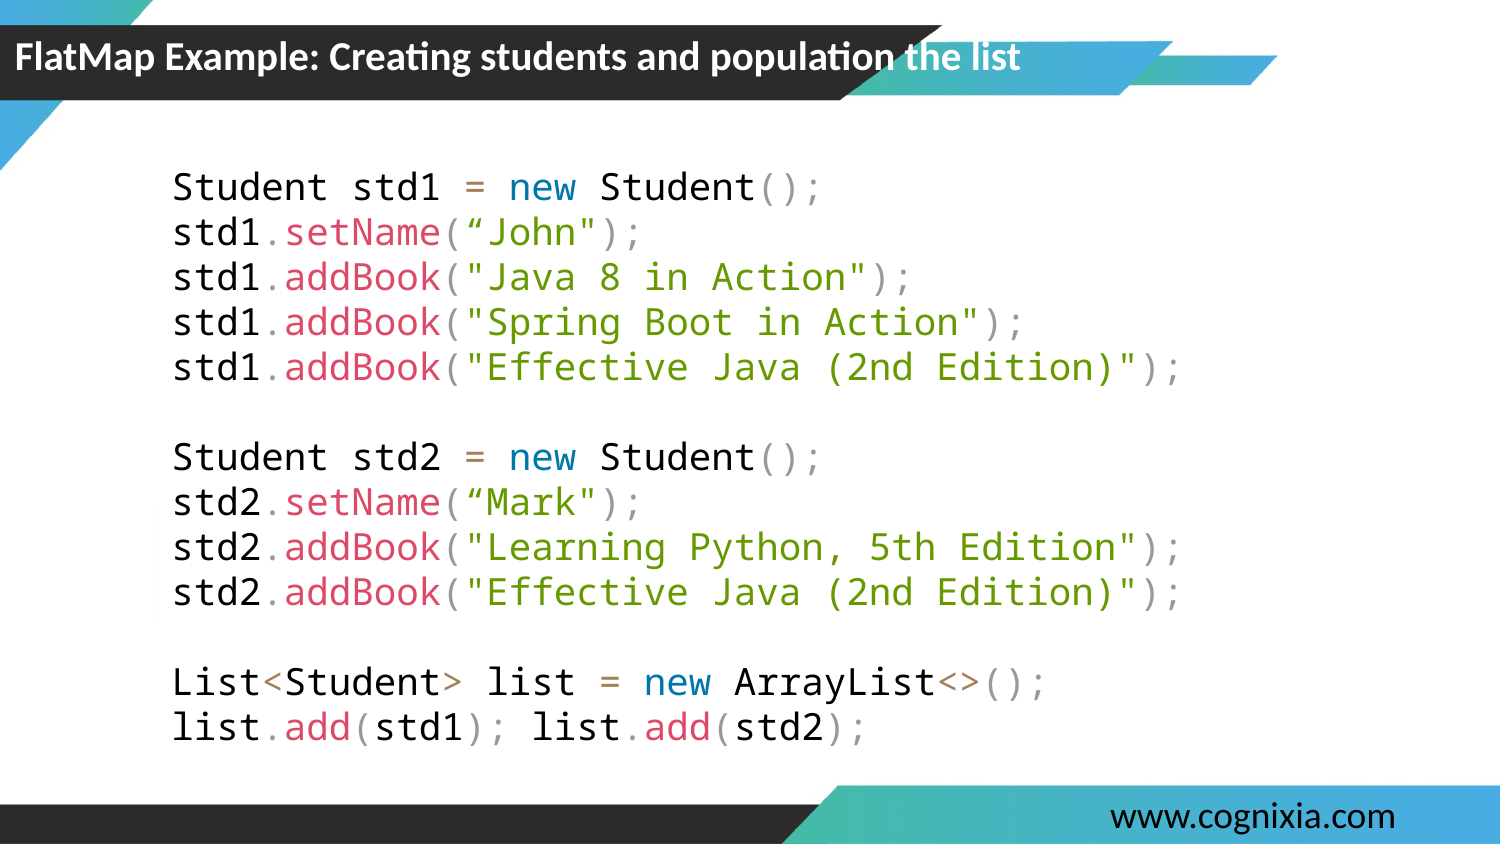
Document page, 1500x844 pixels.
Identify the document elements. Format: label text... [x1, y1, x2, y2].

text_box Student std1 = new Student(); std1.setName(“John"); std1.addBook("Java 8 in Action"); std1.addBook("Spring Boot in Action"); std1.addBook("Effective Java (2nd Edition)"); Student std2 = new Student(); std2.setName(“Mark"); std2.addBook("Learning Python, 5th Edition"); std2.addBook("Effective Java (2nd Edition)"); List<Student> list = new ArrayList<>(); list.add(std1); list.add(std2); [156, 155, 1388, 755]
title FlatMap Example: Creating students and population the list [0, 32, 1164, 115]
picture [0, 0, 1500, 844]
